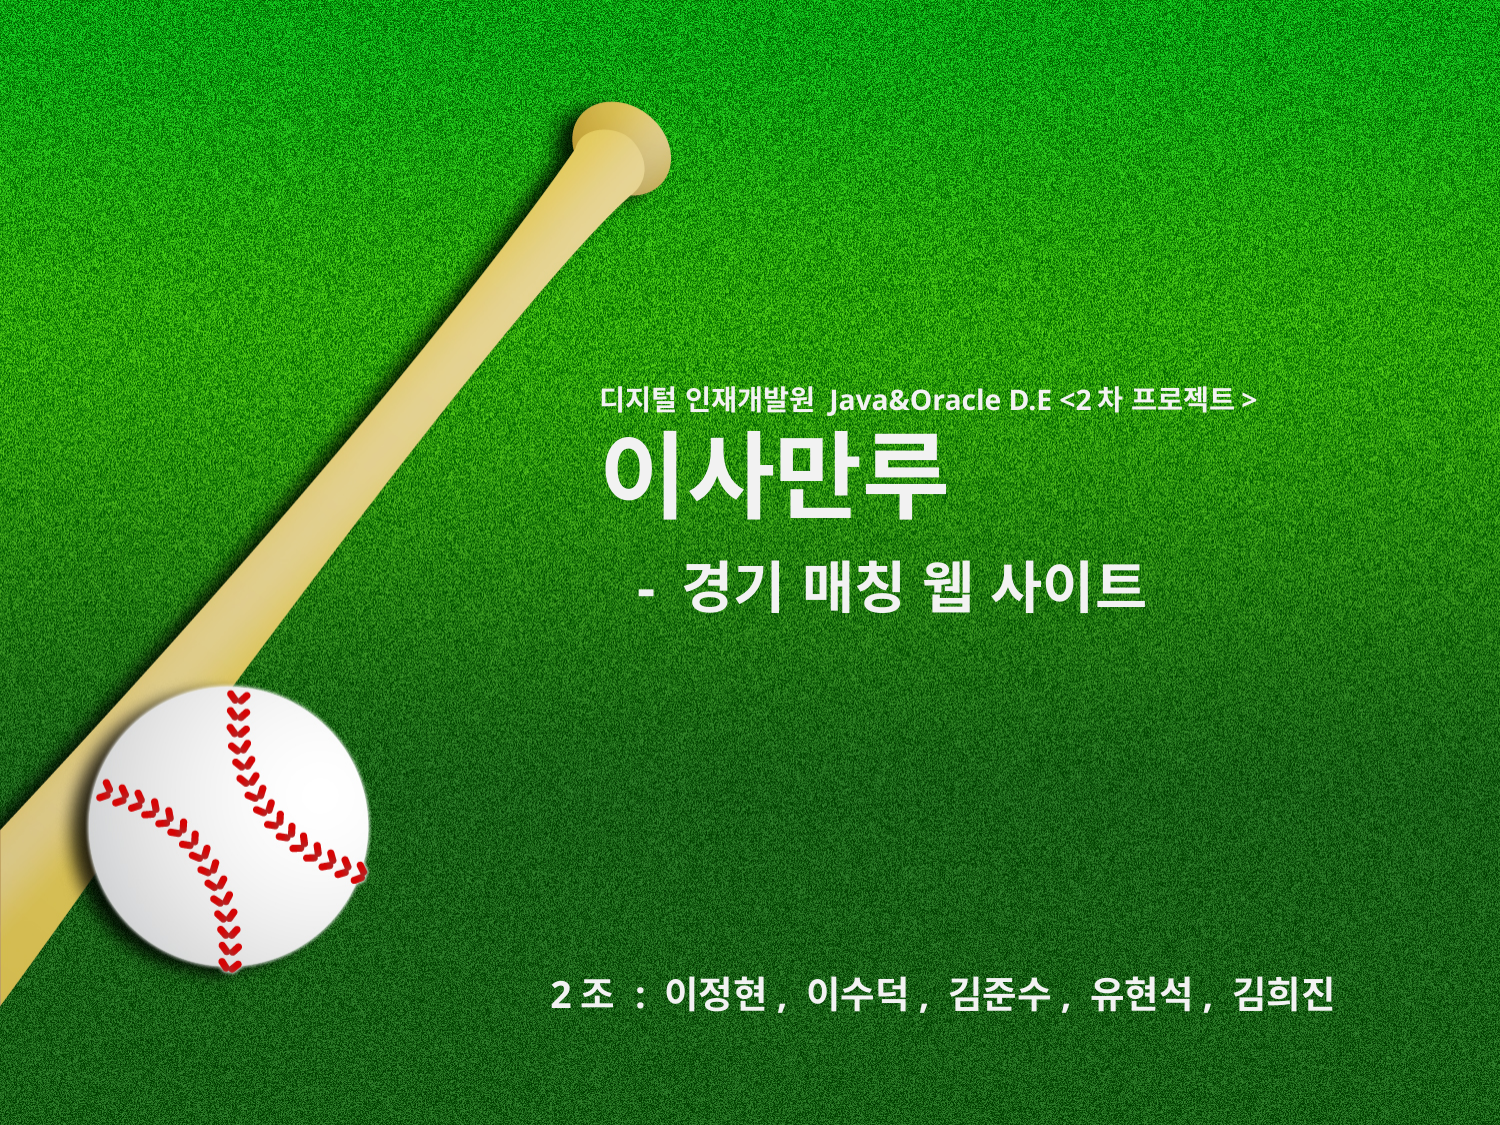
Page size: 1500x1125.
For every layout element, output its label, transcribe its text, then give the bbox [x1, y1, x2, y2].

text_box 2조 : 이정현, 이수덕, 김준수, 유현석, 김희진 [525, 963, 1351, 1024]
title 디지털 인재개발원 Java&Oracle D.E <2차 프로젝트> 이사만루 - 경기 매칭 웹 사이트 [584, 373, 1343, 693]
picture [0, 0, 1500, 1125]
